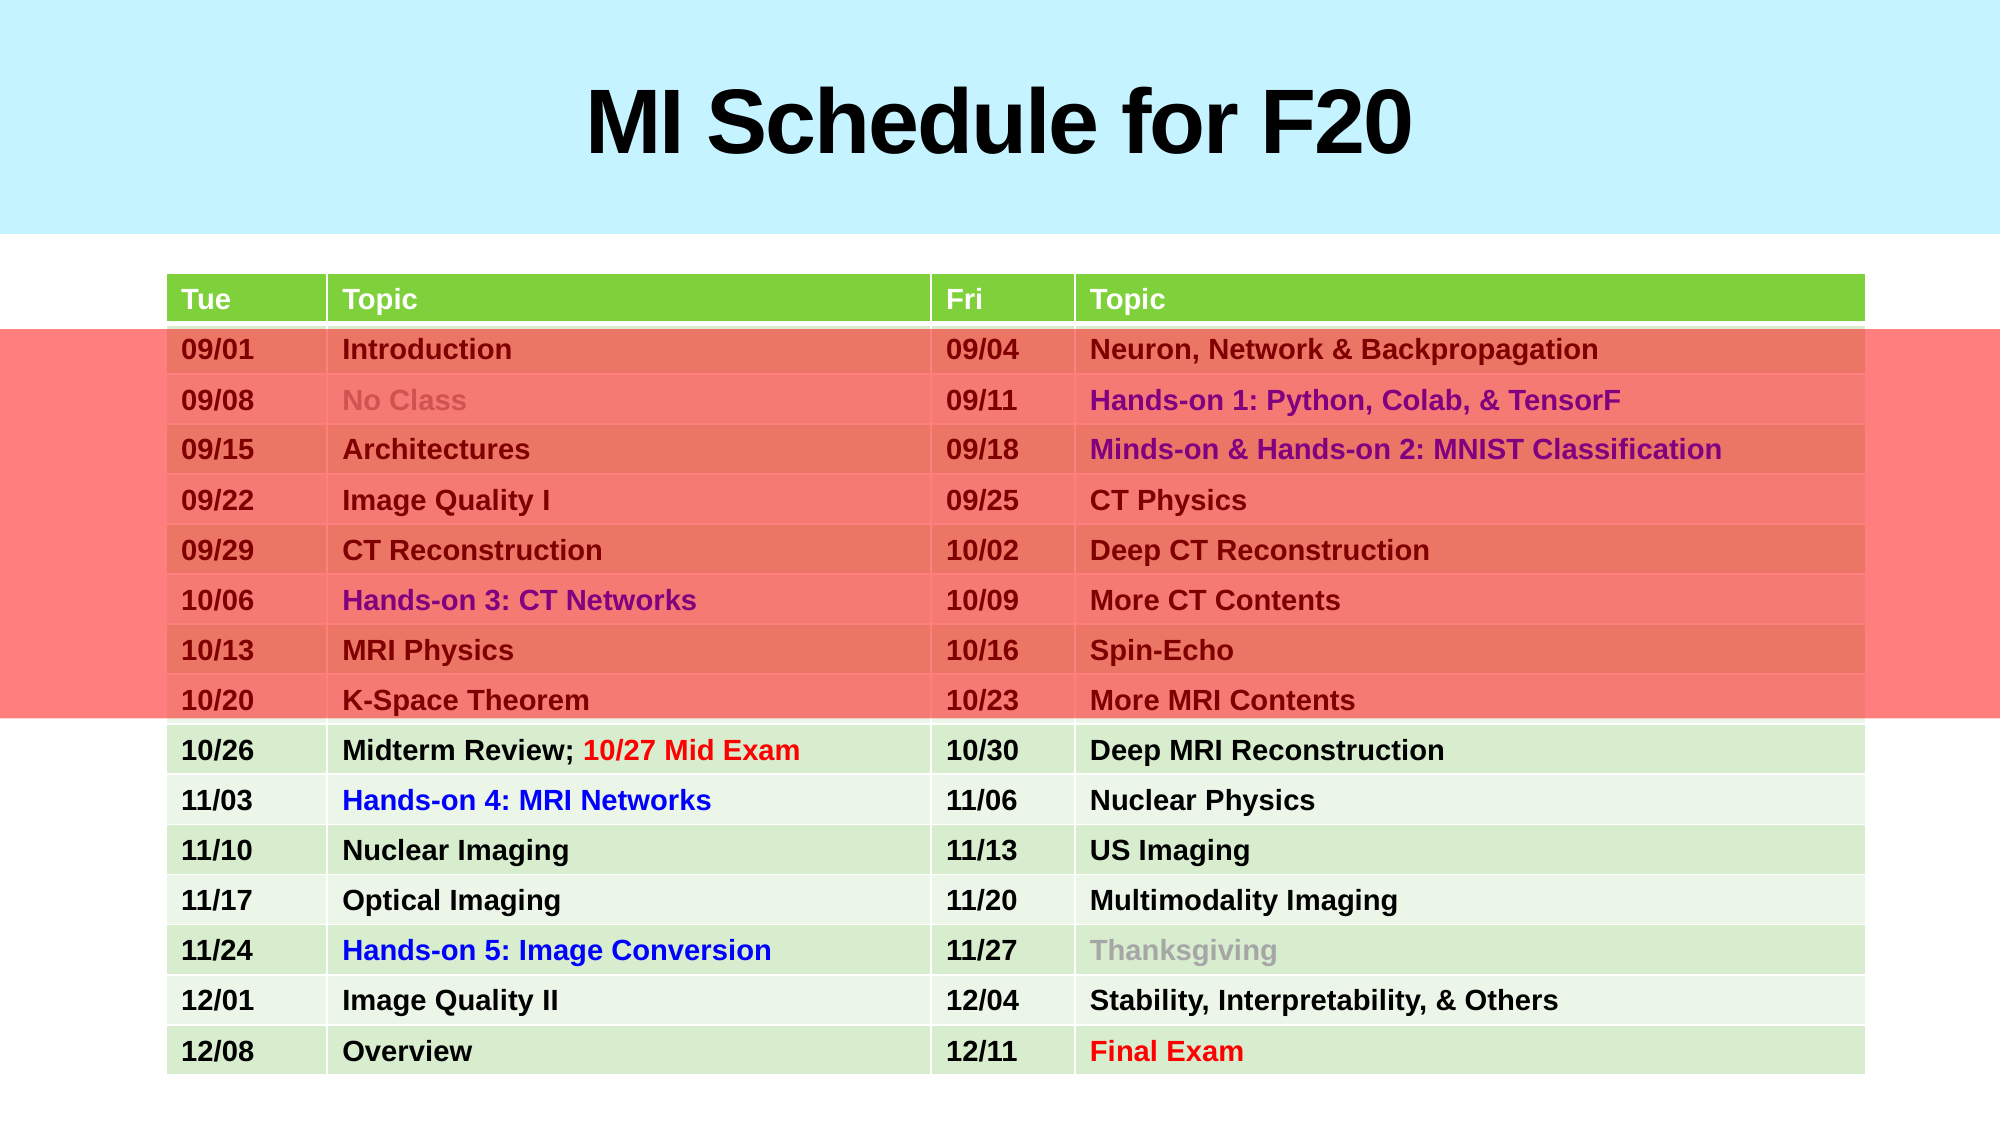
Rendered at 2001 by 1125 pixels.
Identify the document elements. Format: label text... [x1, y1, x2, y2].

table_header Fri [932, 274, 1074, 321]
table_cell Nuclear Physics [1076, 775, 1865, 824]
table_cell Stability, Interpretability, & Others [1076, 976, 1865, 1024]
table_cell Midterm Review; 10/27 Mid Exam [328, 725, 930, 773]
table_cell Deep MRI Reconstruction [1076, 725, 1865, 773]
table_cell 11/24 [167, 925, 326, 974]
table_cell Overview [328, 1026, 930, 1074]
table_cell 10/26 [167, 725, 326, 773]
table_cell Multimodality Imaging [1076, 875, 1865, 924]
table_cell Optical Imaging [328, 875, 930, 924]
table_cell Final Exam [1076, 1026, 1865, 1074]
table_cell 11/06 [932, 775, 1074, 824]
table_header Topic [1076, 274, 1865, 321]
table_header Tue [167, 274, 326, 321]
table_cell Hands-on 5: Image Conversion [328, 925, 930, 974]
table_cell 11/13 [932, 825, 1074, 874]
table_cell Image Quality II [328, 976, 930, 1024]
table_cell US Imaging [1076, 825, 1865, 874]
title MI Schedule for F20 [0, 0, 2000, 234]
table_cell 12/11 [932, 1026, 1074, 1074]
table_cell 10/30 [932, 725, 1074, 773]
table_cell Hands-on 4: MRI Networks [328, 775, 930, 824]
table_cell 11/27 [932, 925, 1074, 974]
table_cell 11/17 [167, 875, 326, 924]
table_cell Nuclear Imaging [328, 825, 930, 874]
table_cell 11/10 [167, 825, 326, 874]
table_cell 11/20 [932, 875, 1074, 924]
table_cell 12/04 [932, 976, 1074, 1024]
table_cell 11/03 [167, 775, 326, 824]
table_header Topic [328, 274, 930, 321]
table_cell Thanksgiving [1076, 925, 1865, 974]
table_cell 12/01 [167, 976, 326, 1024]
table_cell 12/08 [167, 1026, 326, 1074]
text_box [0, 327, 2000, 720]
